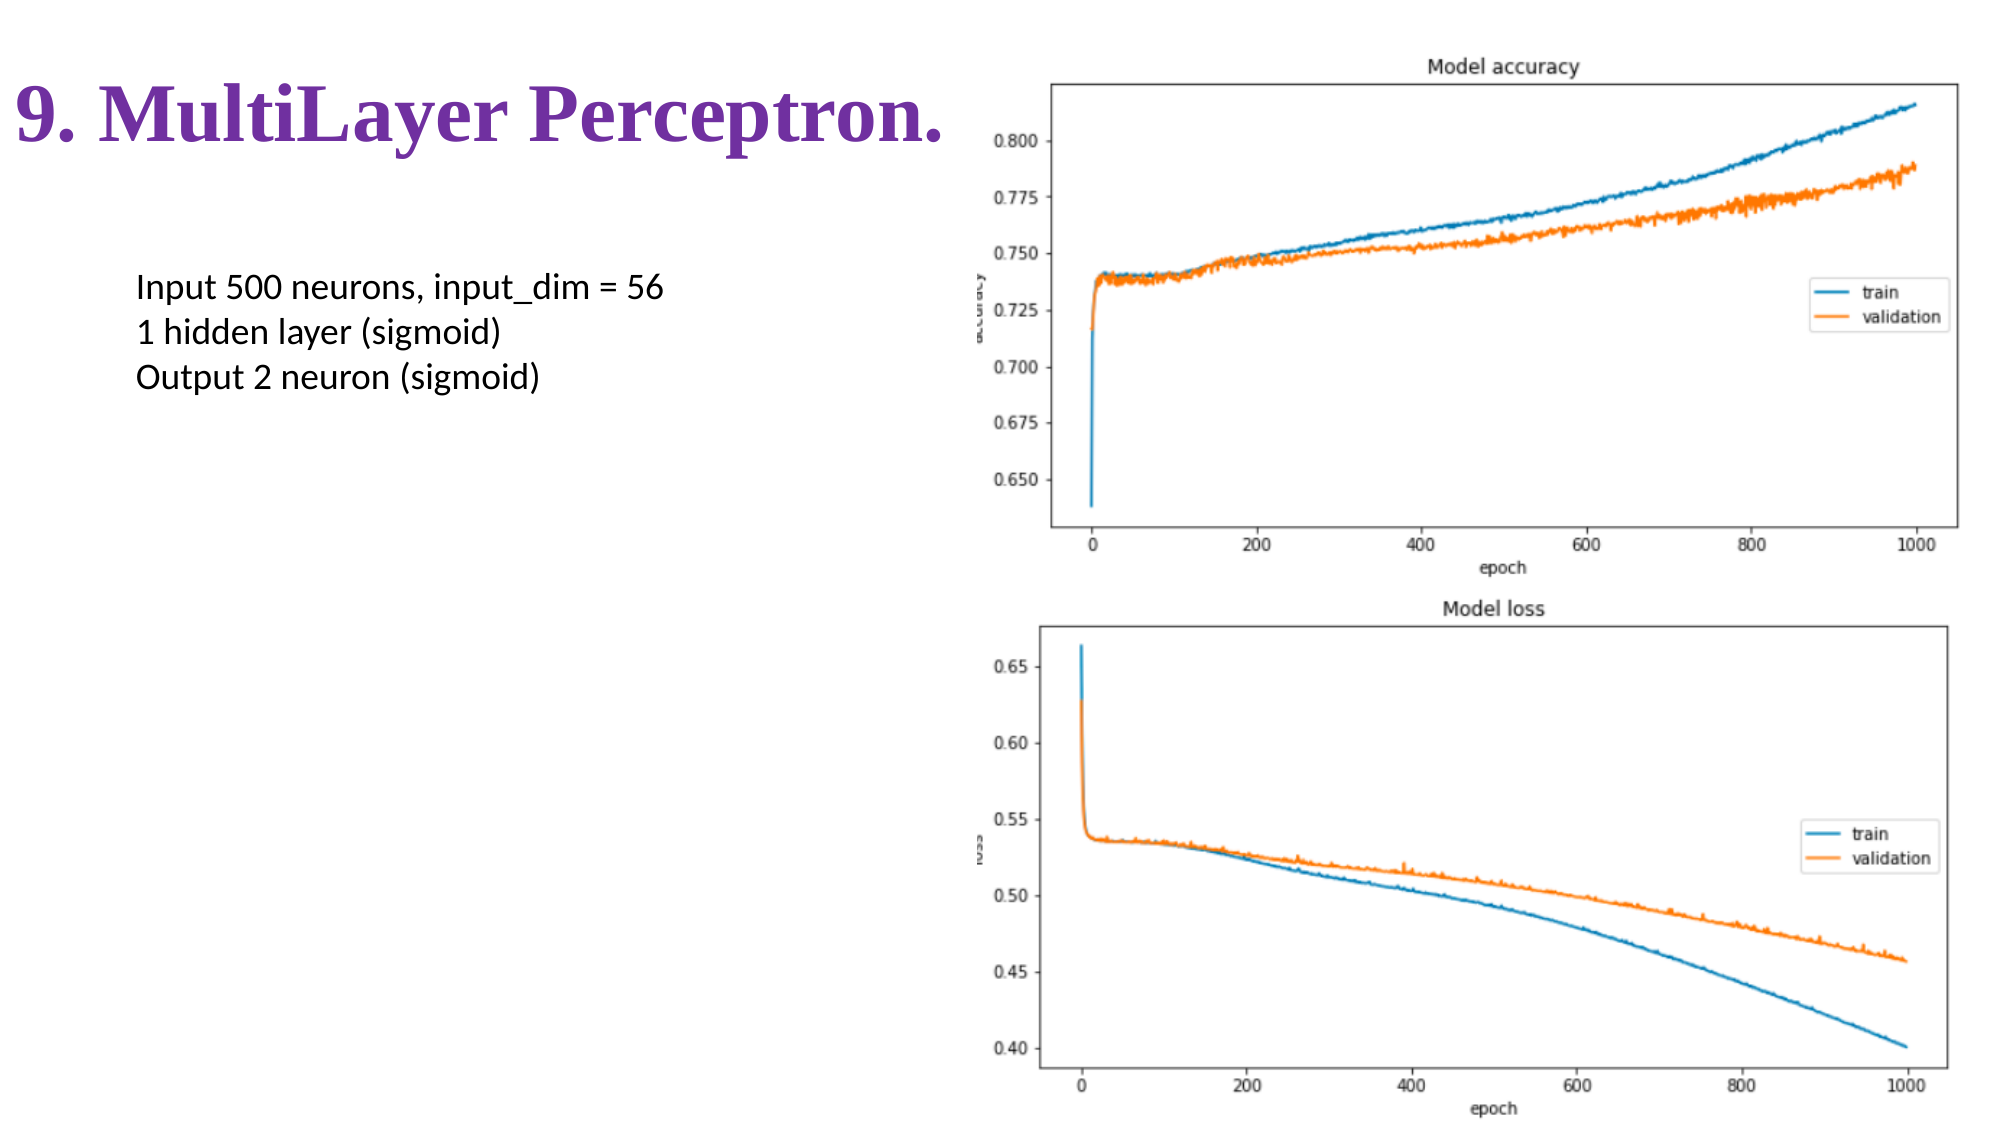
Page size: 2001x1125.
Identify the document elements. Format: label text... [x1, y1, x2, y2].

title 9. MultiLayer Perceptron. [0, 0, 1642, 230]
text_box Input 500 neurons, input_dim = 56 1 hidden layer (sigmoid) Output 2 neuron (sigmoid) [121, 254, 976, 405]
picture [976, 55, 1967, 1125]
